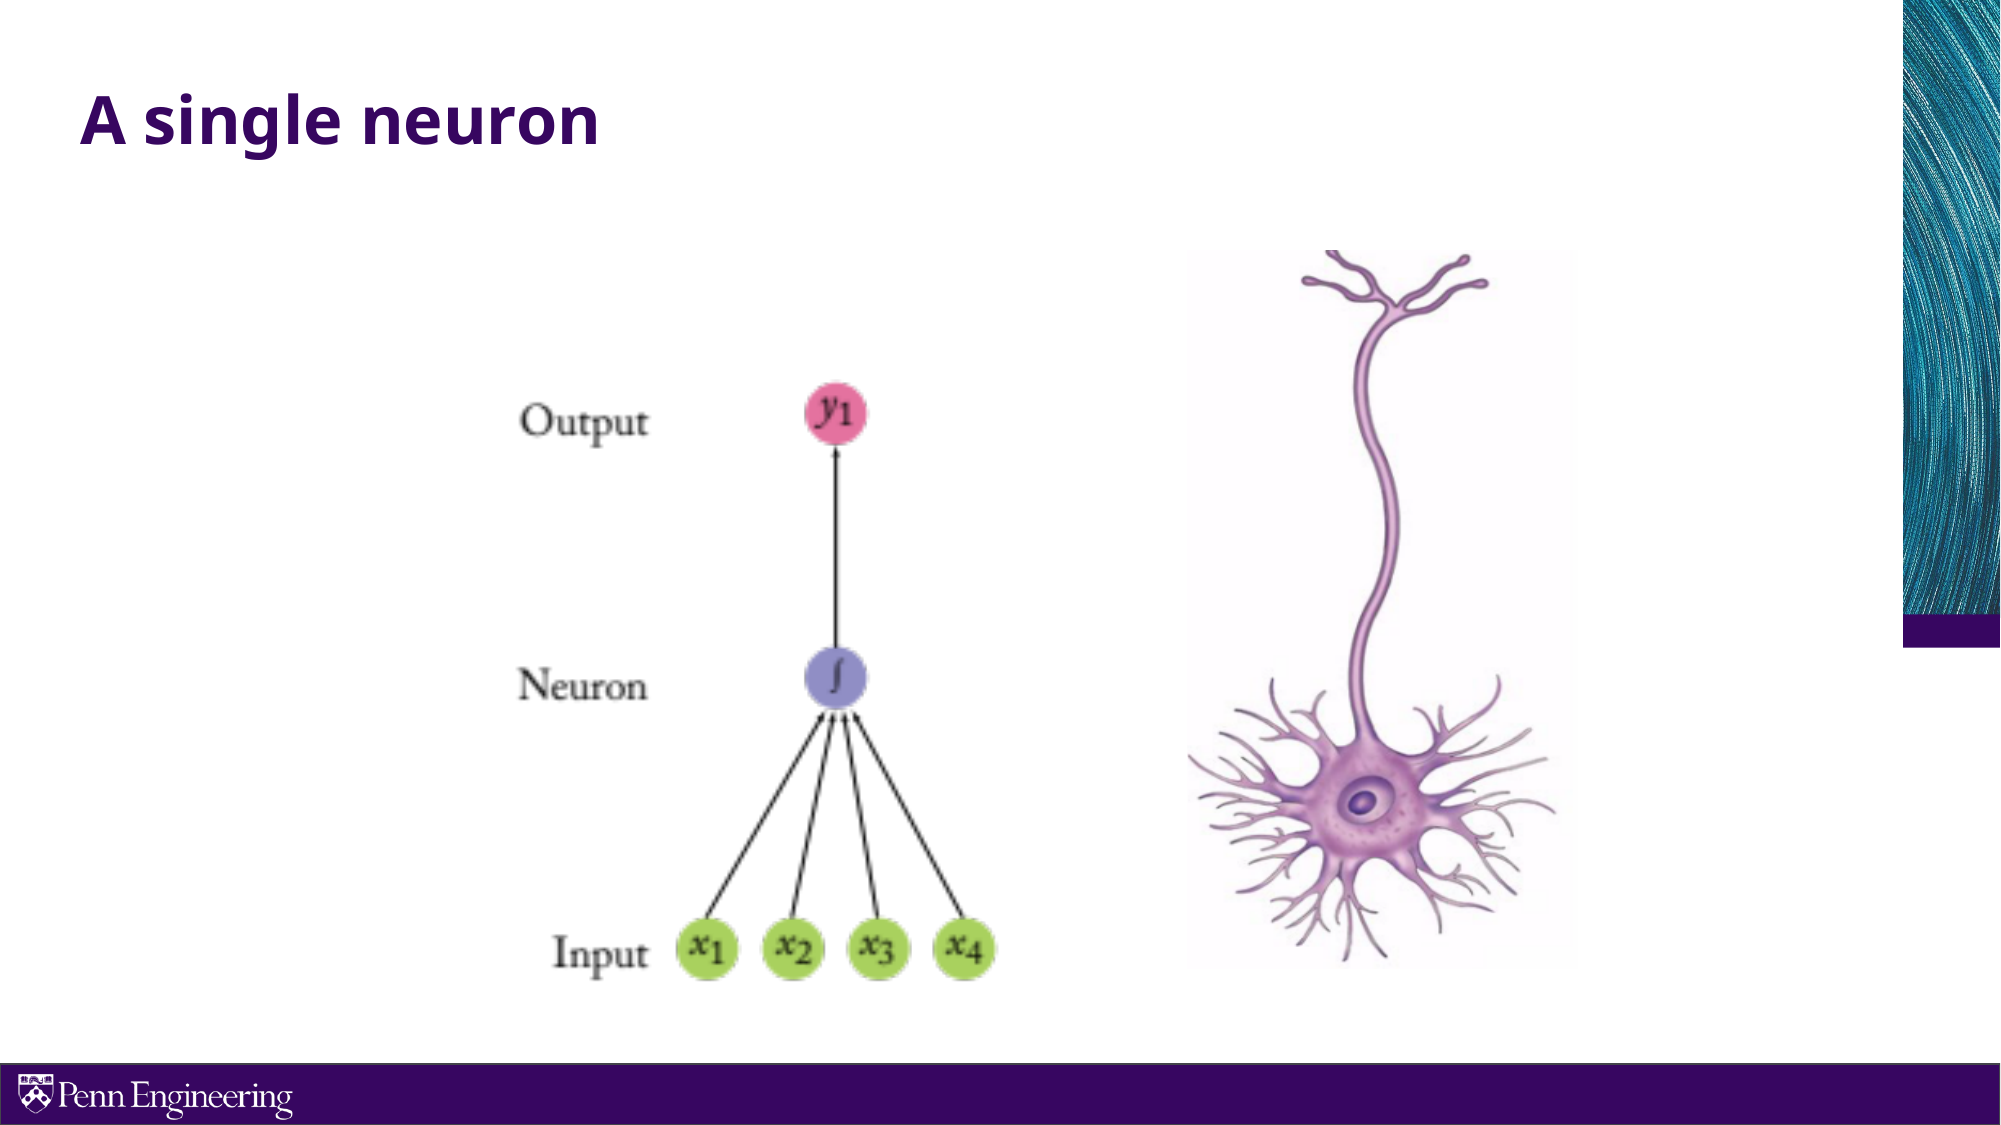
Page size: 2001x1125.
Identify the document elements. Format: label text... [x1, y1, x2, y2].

picture [1913, 321, 1917, 333]
picture [8, 1066, 301, 1123]
picture [1187, 249, 1578, 969]
picture [1971, 53, 1979, 64]
picture [1903, 374, 1908, 384]
picture [1903, 0, 2001, 618]
picture [449, 349, 1063, 1014]
picture [1903, 341, 1915, 350]
title A single neuron [65, 59, 1863, 187]
picture [1906, 362, 1912, 370]
picture [1903, 310, 1915, 339]
picture [1903, 523, 1914, 546]
picture [1916, 342, 1921, 352]
picture [1949, 13, 1955, 20]
picture [1989, 0, 2001, 13]
picture [1908, 277, 1920, 293]
picture [1962, 39, 1970, 47]
